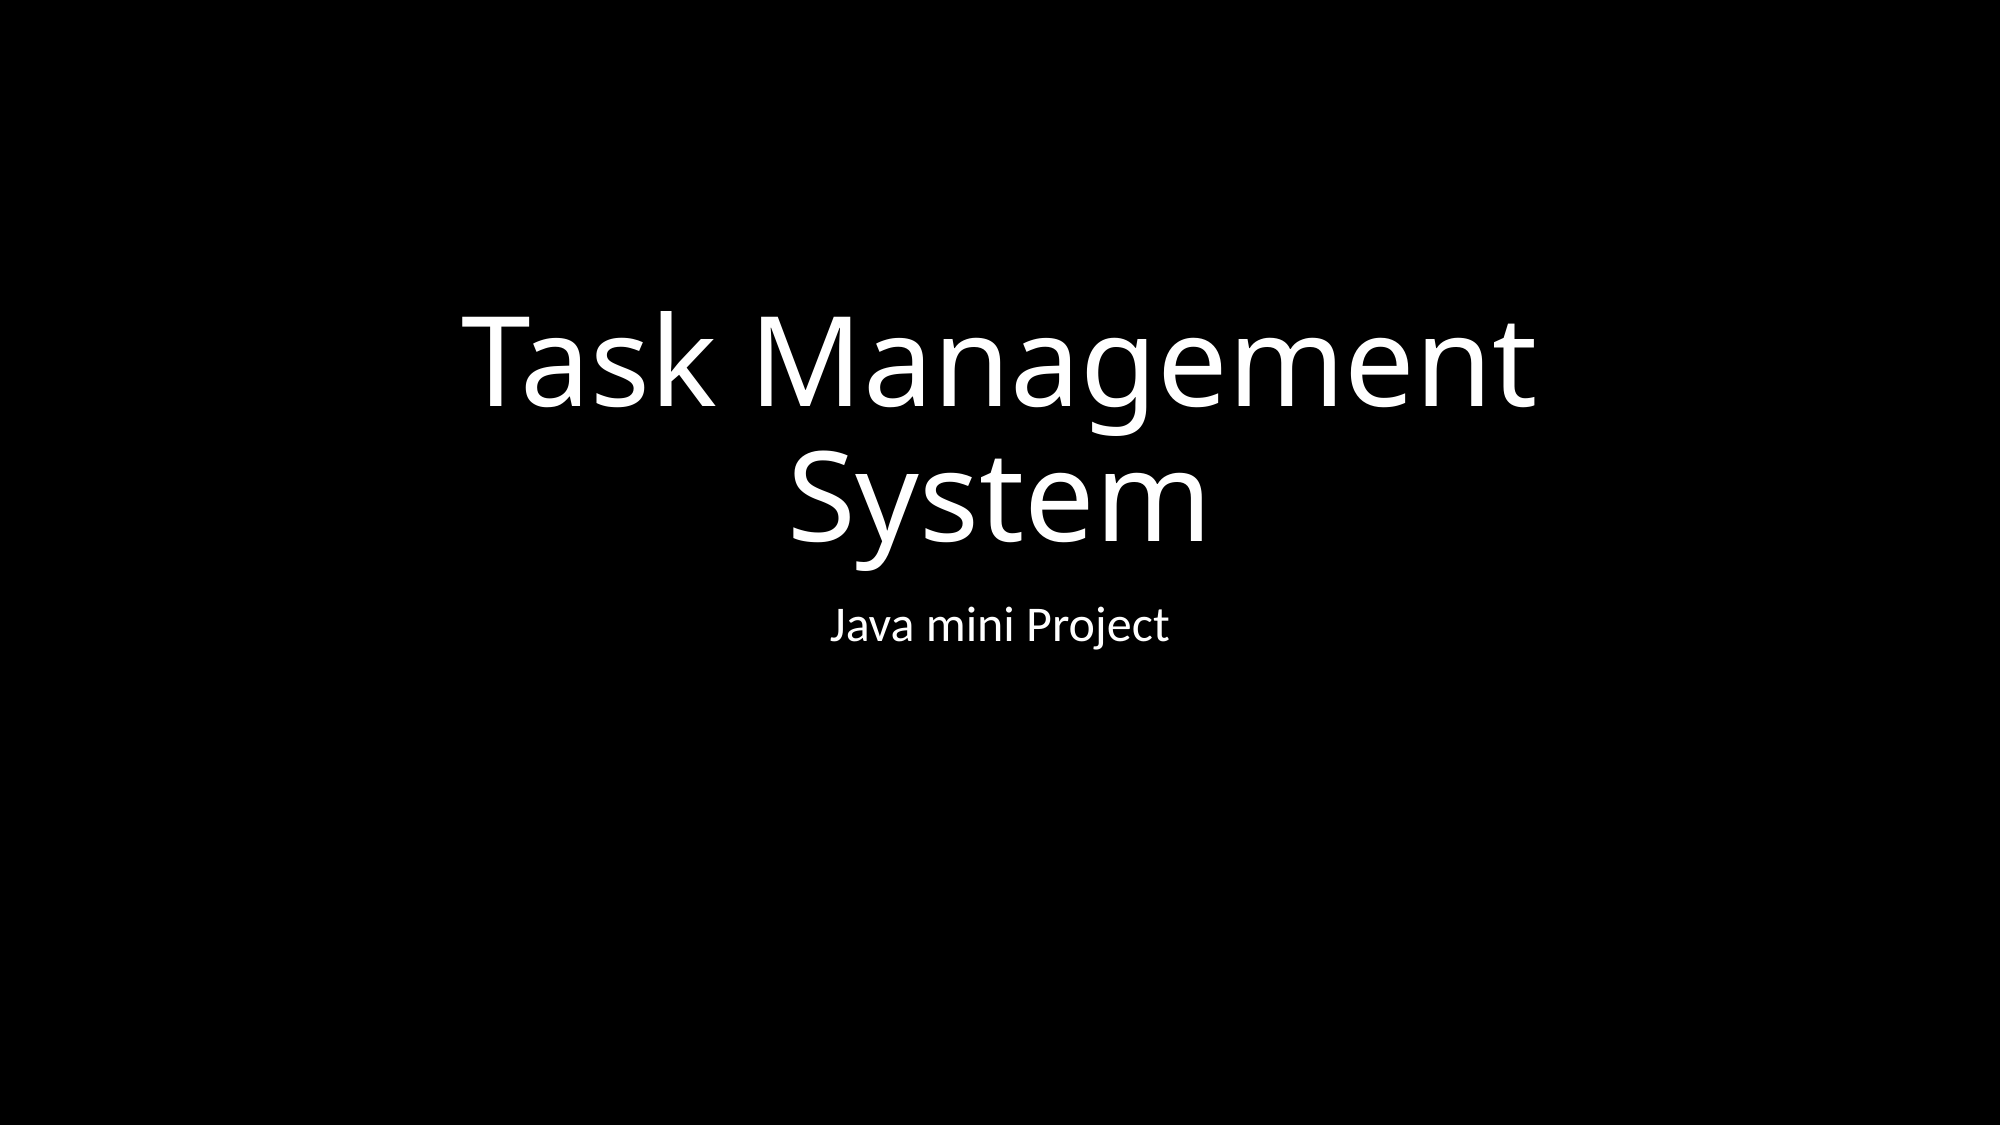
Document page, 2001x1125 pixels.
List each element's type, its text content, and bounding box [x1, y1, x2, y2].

title Task Management System [249, 184, 1750, 576]
subtitle Java mini Project [249, 590, 1750, 863]
